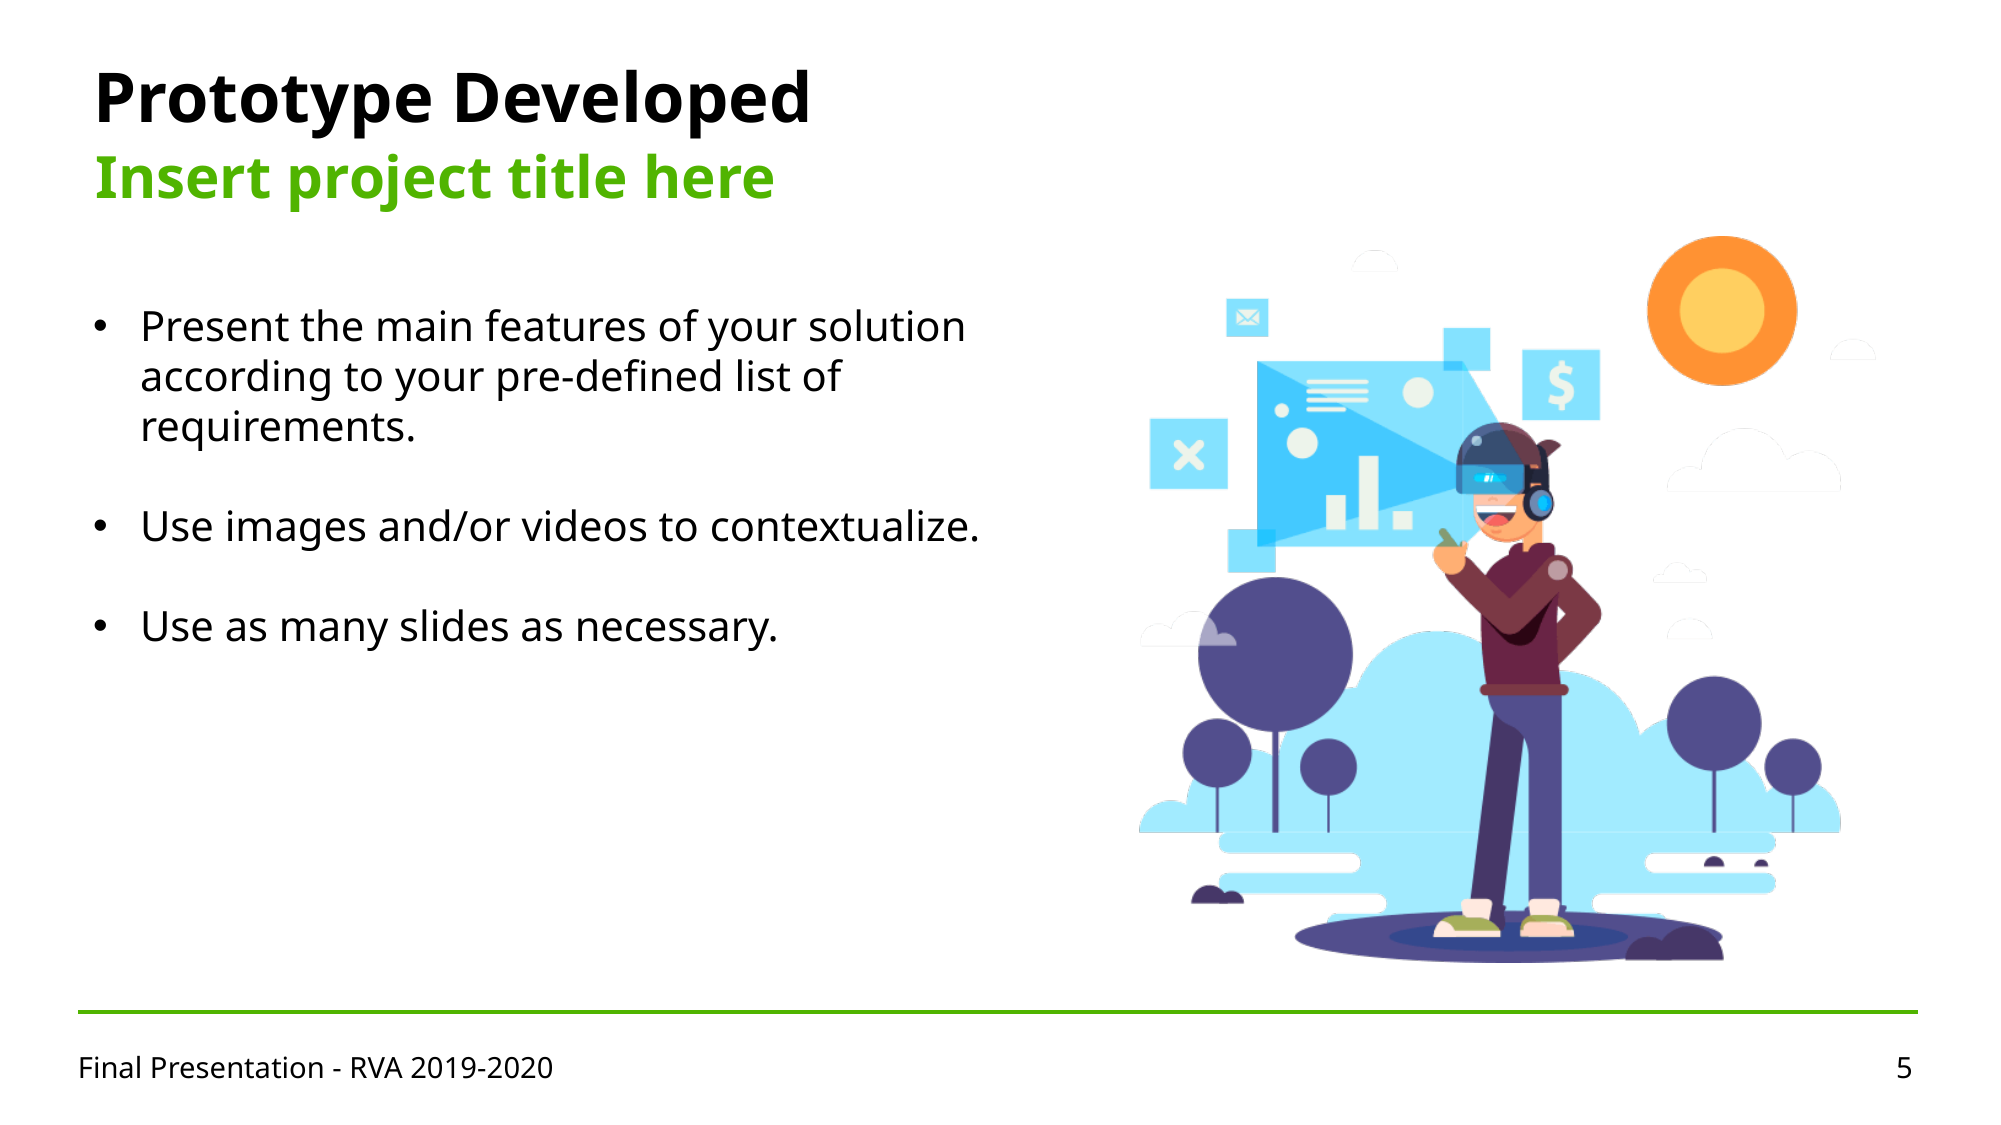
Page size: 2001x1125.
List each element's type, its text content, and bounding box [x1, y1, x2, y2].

text_box Insert project title here [95, 140, 1922, 281]
text_box Prototype Developed [78, 54, 1922, 146]
text_box Final Presentation - RVA 2019-2020 [63, 1041, 606, 1093]
text_box Present the main features of your solution according to your pre-defined list of requirements. Use images and/or videos to contextualize. Use as many slides as necessary. [78, 292, 1018, 758]
text_box 5 [1807, 1041, 1928, 1093]
picture [1018, 236, 2000, 963]
